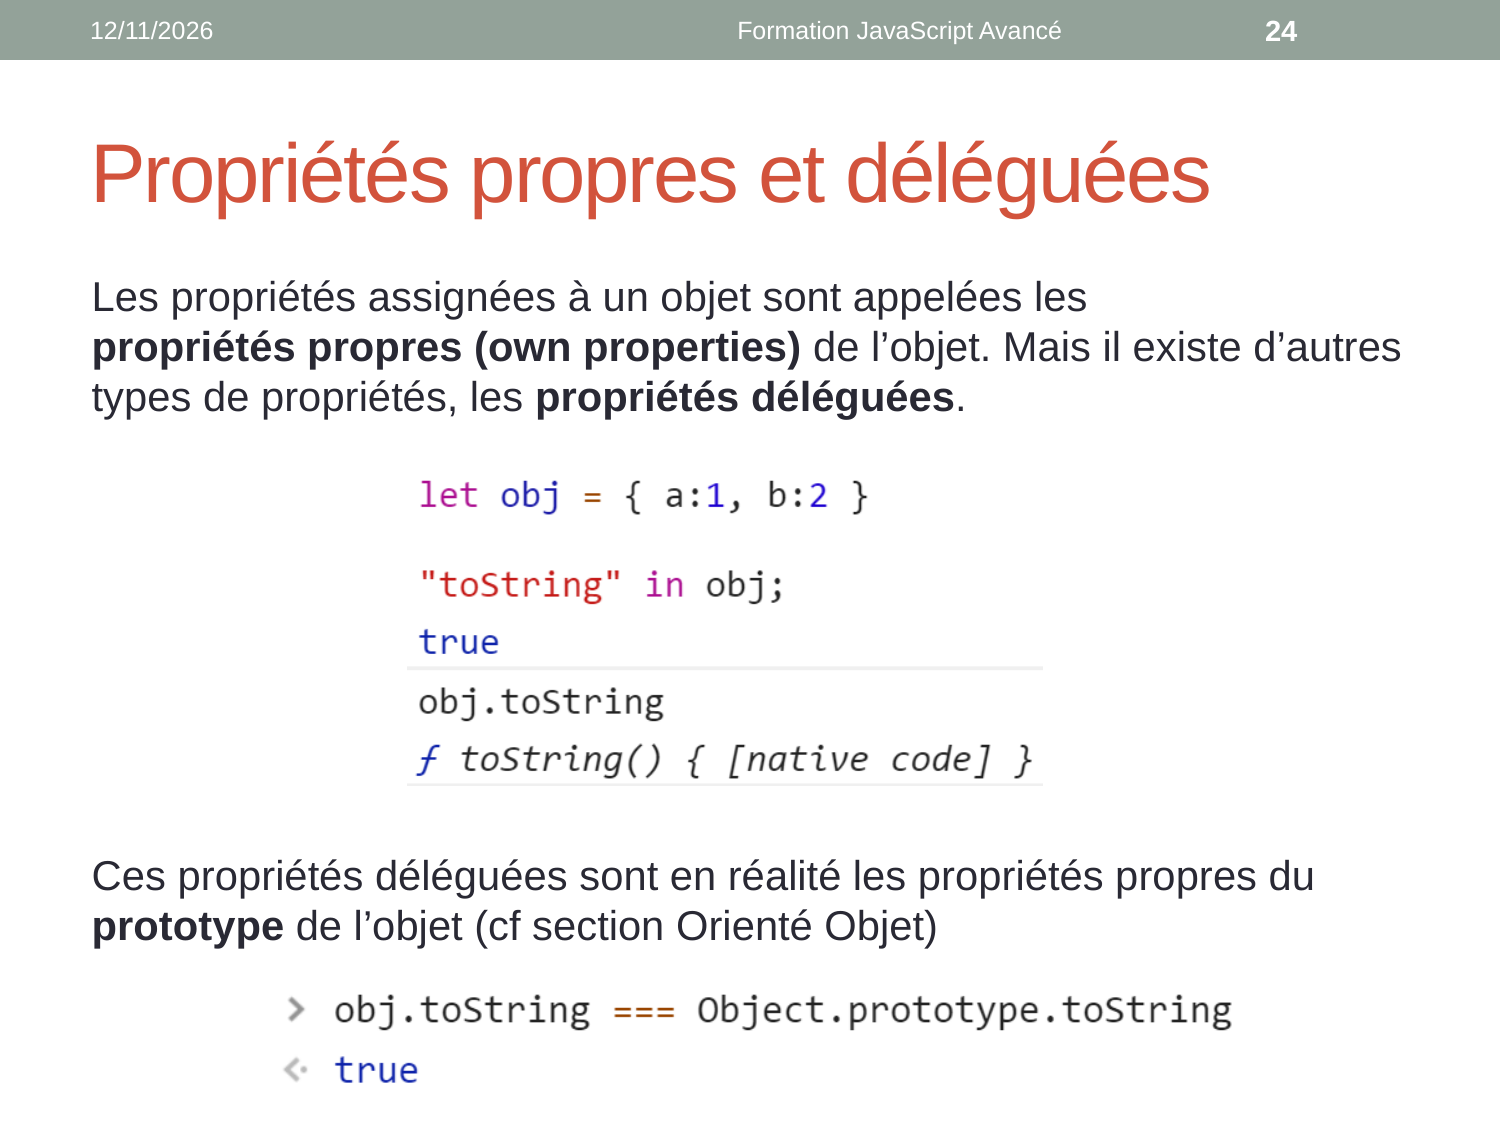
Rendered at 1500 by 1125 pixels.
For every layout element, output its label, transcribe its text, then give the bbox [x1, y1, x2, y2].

list Les propriétés assignées à un objet sont appelées les propriétés propres (own properties) de l’objet. Mais il existe d’autres types de propriétés, les propriétés déléguées. Ces propriétés déléguées sont en réalité les propriétés propres du prototype de l’objet (cf section Orienté Objet) [76, 262, 1436, 1063]
footer Formation JavaScript Avancé [562, 3, 1238, 57]
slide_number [75, 3, 550, 57]
picture [407, 455, 1044, 786]
picture [277, 987, 1243, 1092]
title Propriétés propres et déléguées [75, 87, 1425, 250]
slide_number 24 [1250, 3, 1425, 57]
